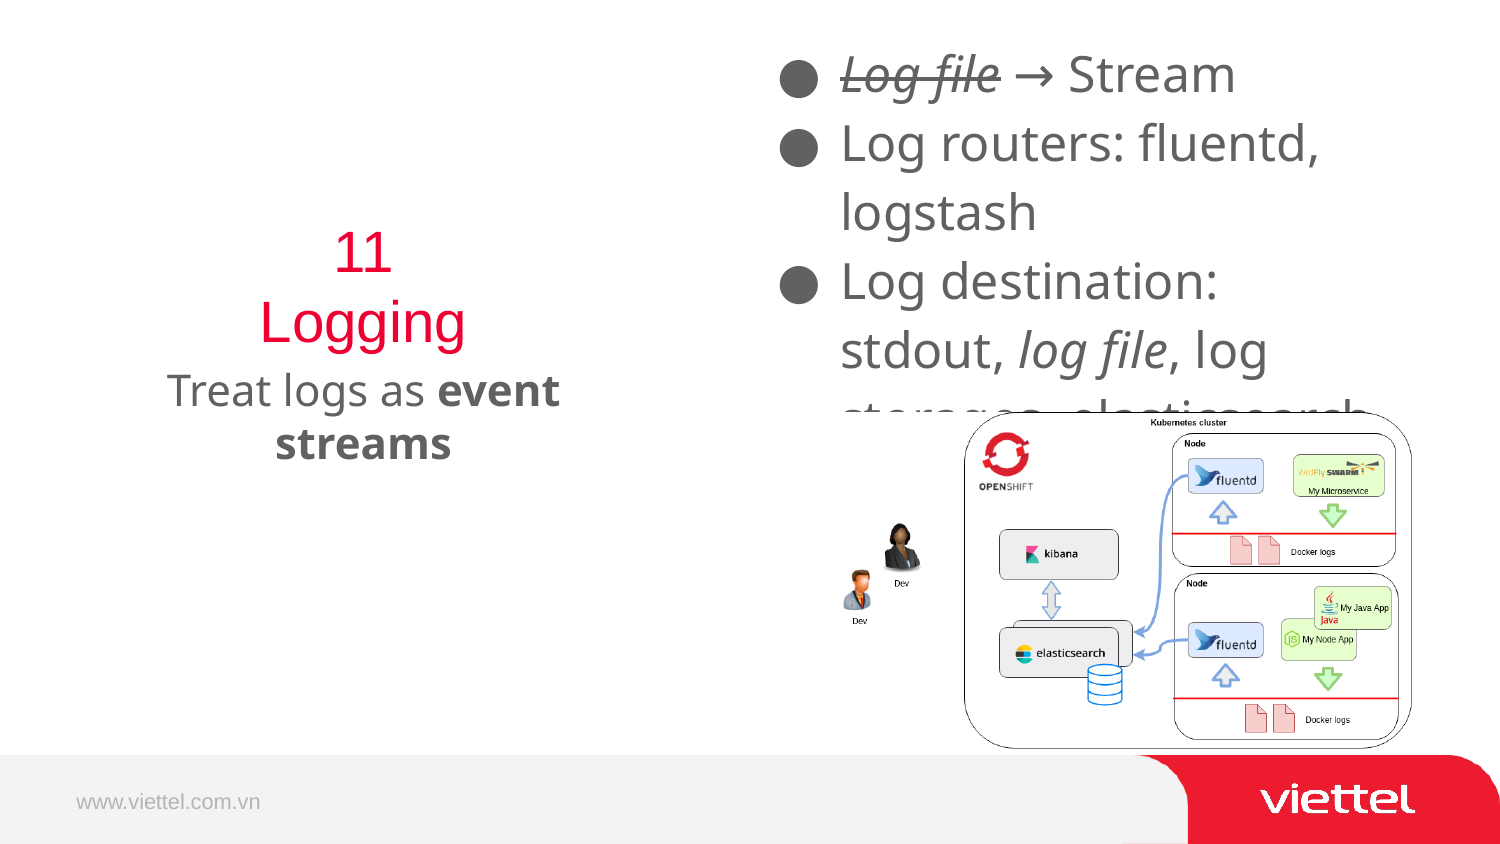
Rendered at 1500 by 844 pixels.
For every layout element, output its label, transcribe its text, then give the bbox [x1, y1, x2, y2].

text_box Log file → Stream Log routers: fluentd, logstash Log destination: stdout, log file, log storages, elasticsearch [749, 68, 1500, 413]
text_box Treat logs as event streams [72, 355, 655, 508]
picture [838, 412, 1412, 750]
picture [0, 754, 1500, 844]
text_box 11 Logging [108, 207, 620, 355]
